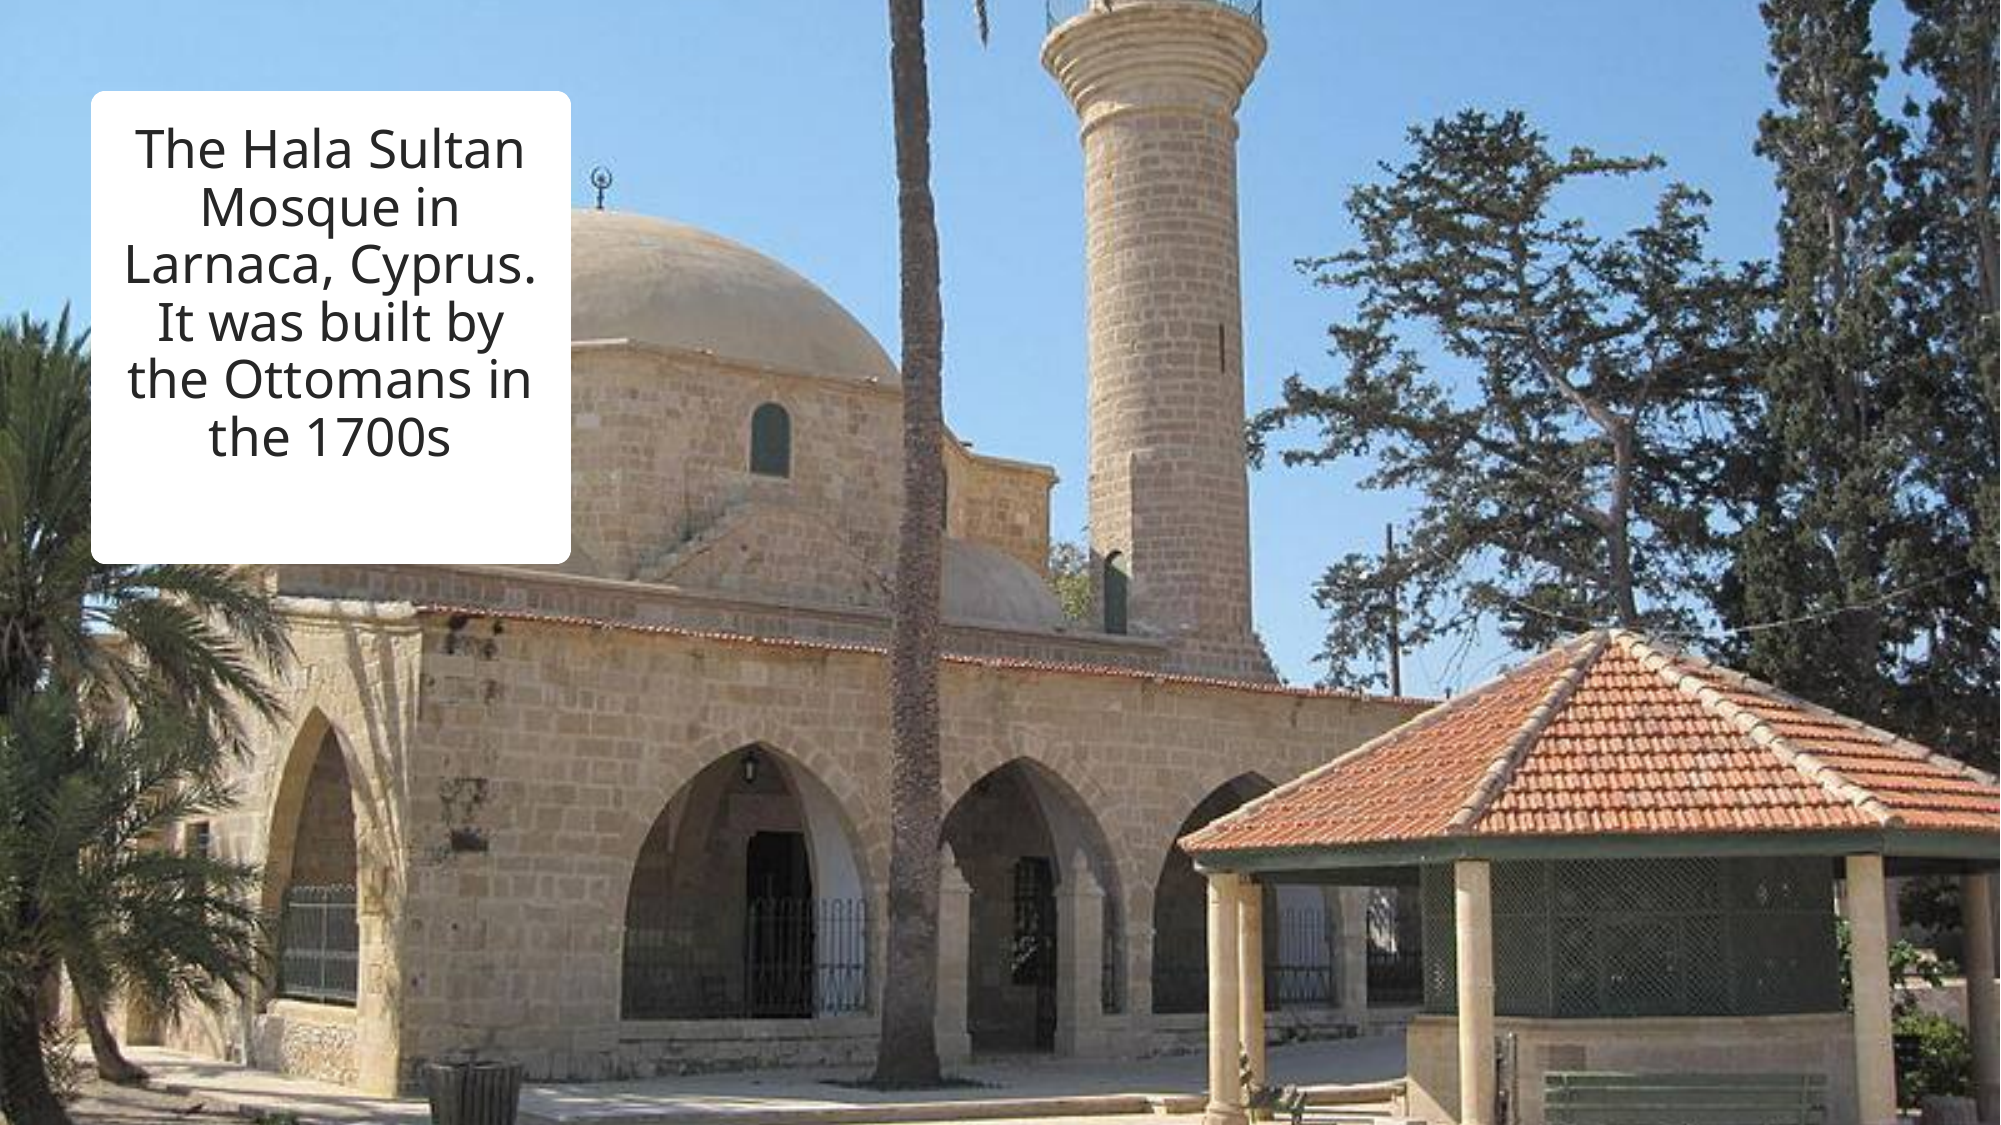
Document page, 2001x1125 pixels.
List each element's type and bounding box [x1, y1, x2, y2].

list [0, 0, 2000, 1125]
